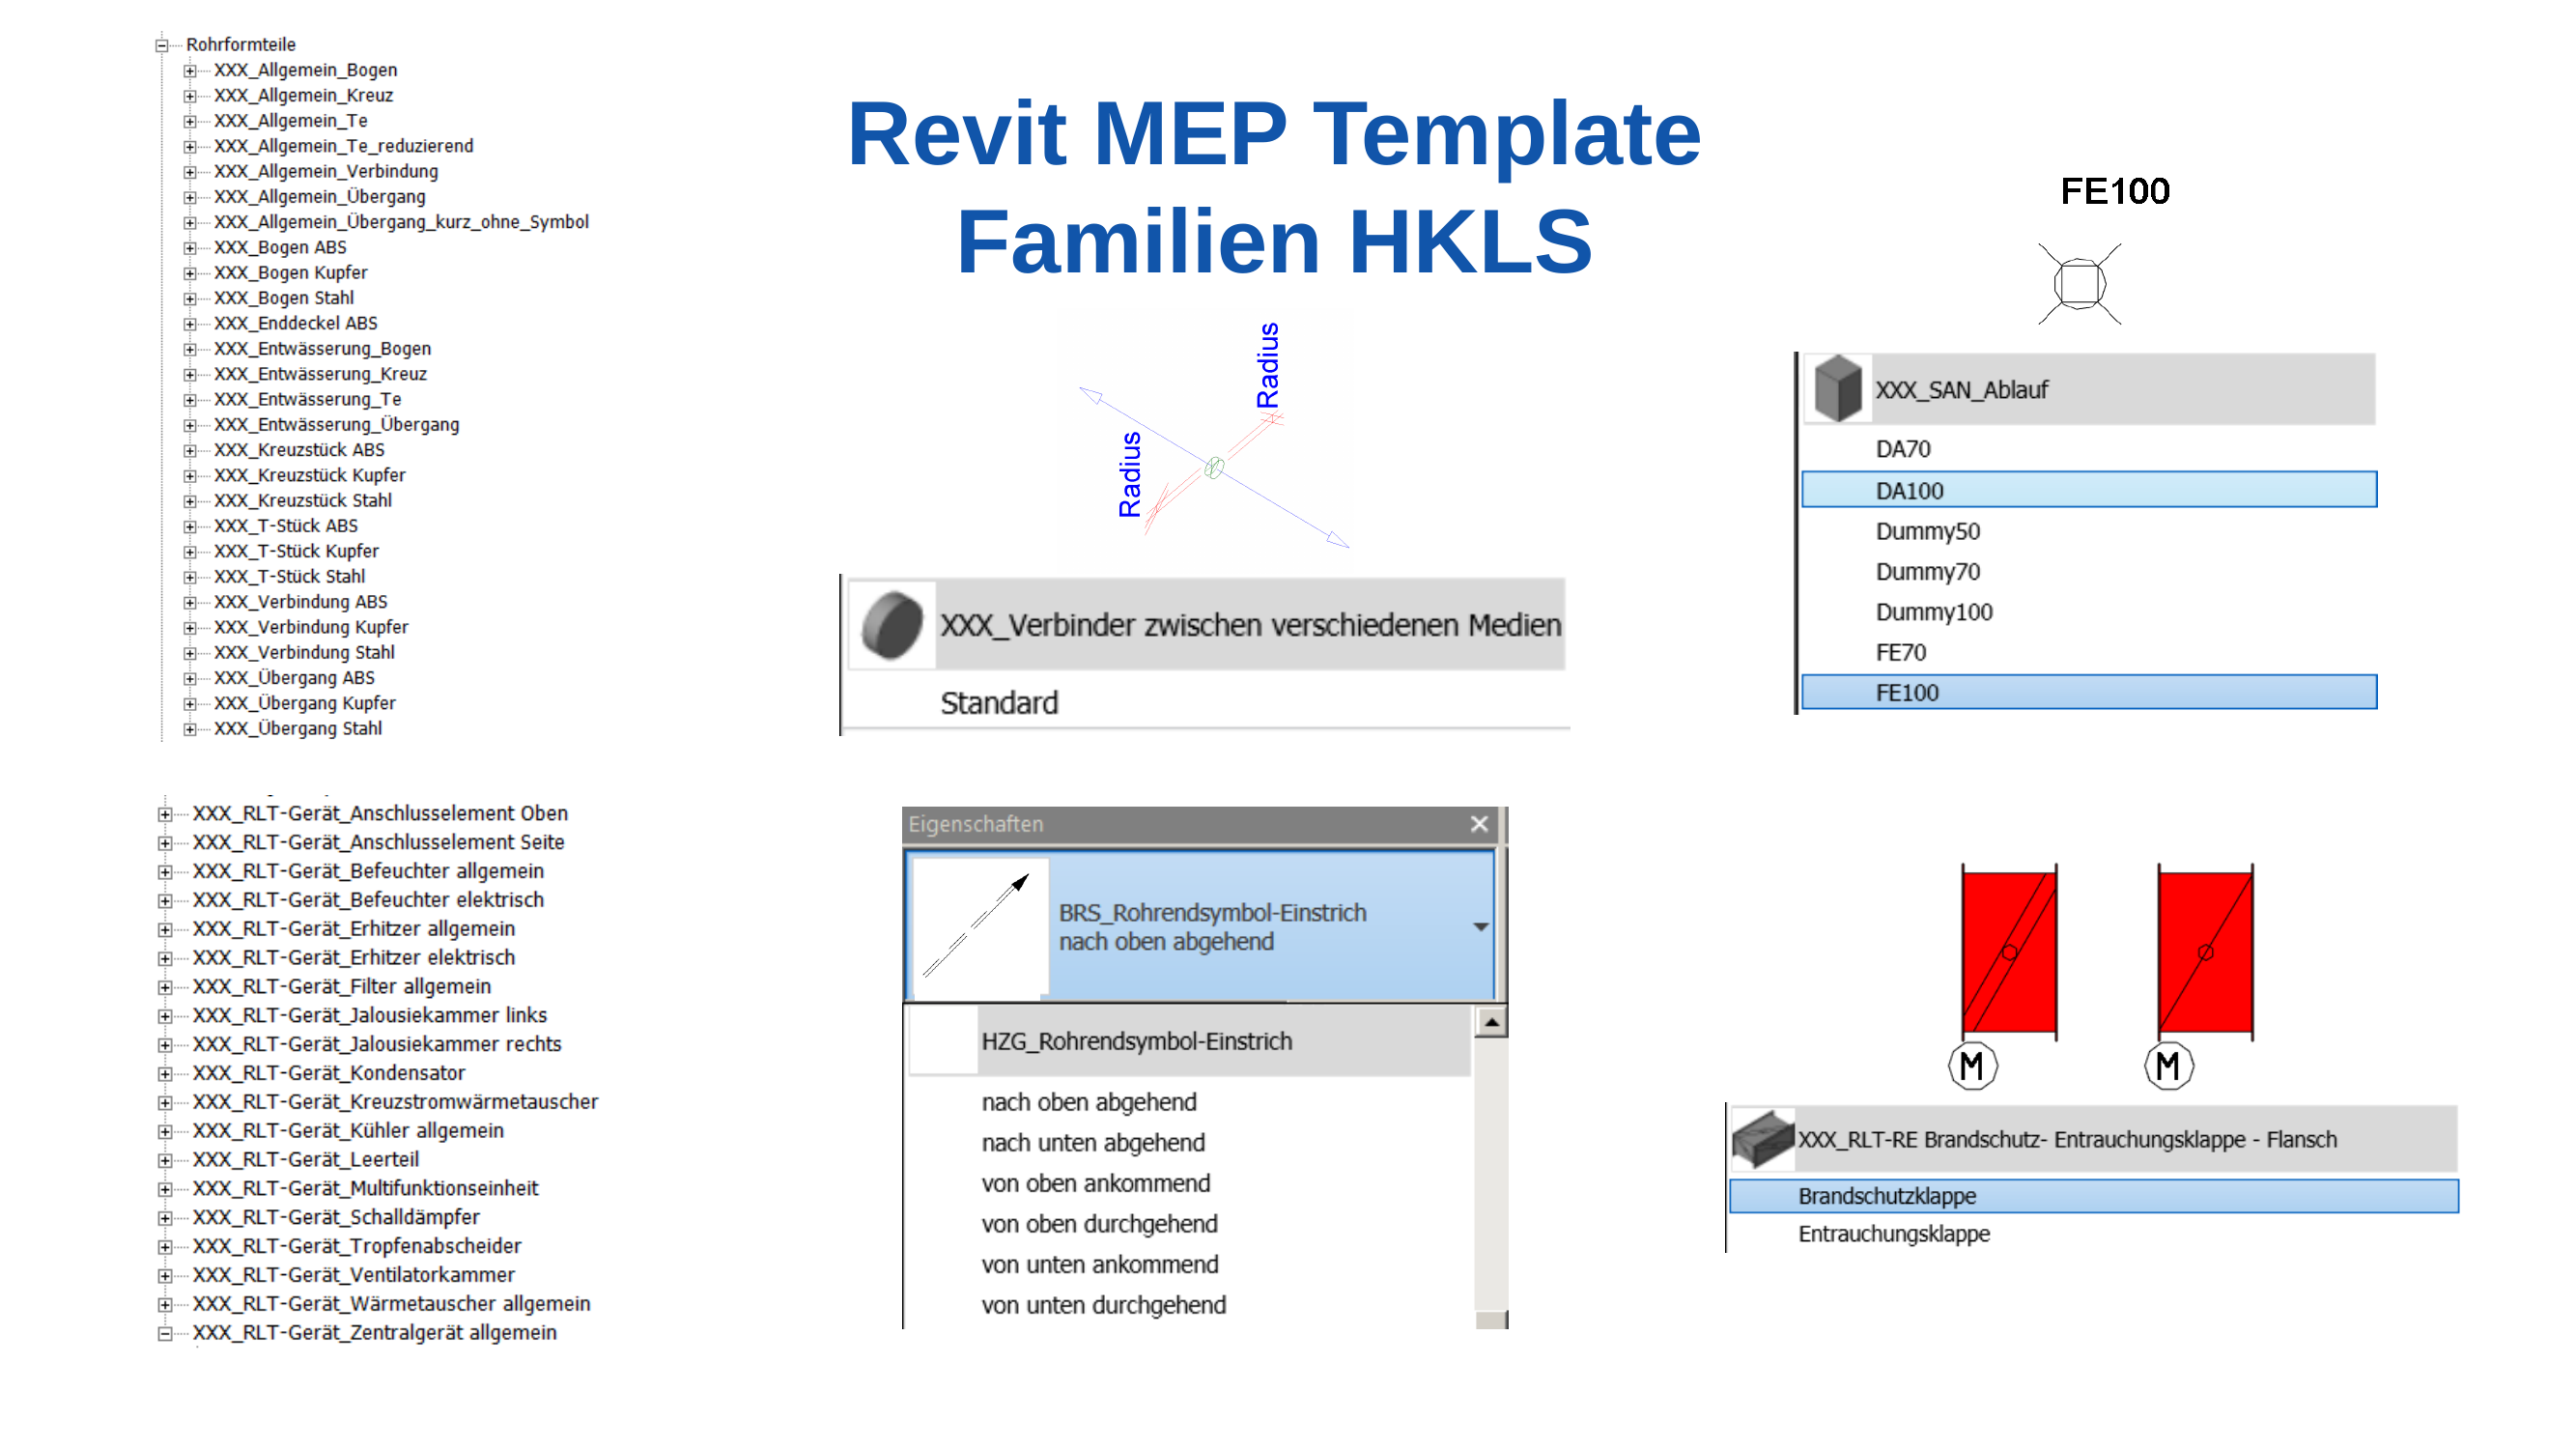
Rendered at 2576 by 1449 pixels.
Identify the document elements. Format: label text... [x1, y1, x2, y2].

picture [1794, 154, 2378, 715]
title Revit MEP Template Familien HKLS [614, 66, 2176, 308]
picture [1724, 838, 2463, 1253]
picture [901, 806, 1509, 1329]
picture [149, 795, 610, 1350]
picture [839, 308, 1571, 736]
picture [149, 30, 610, 742]
